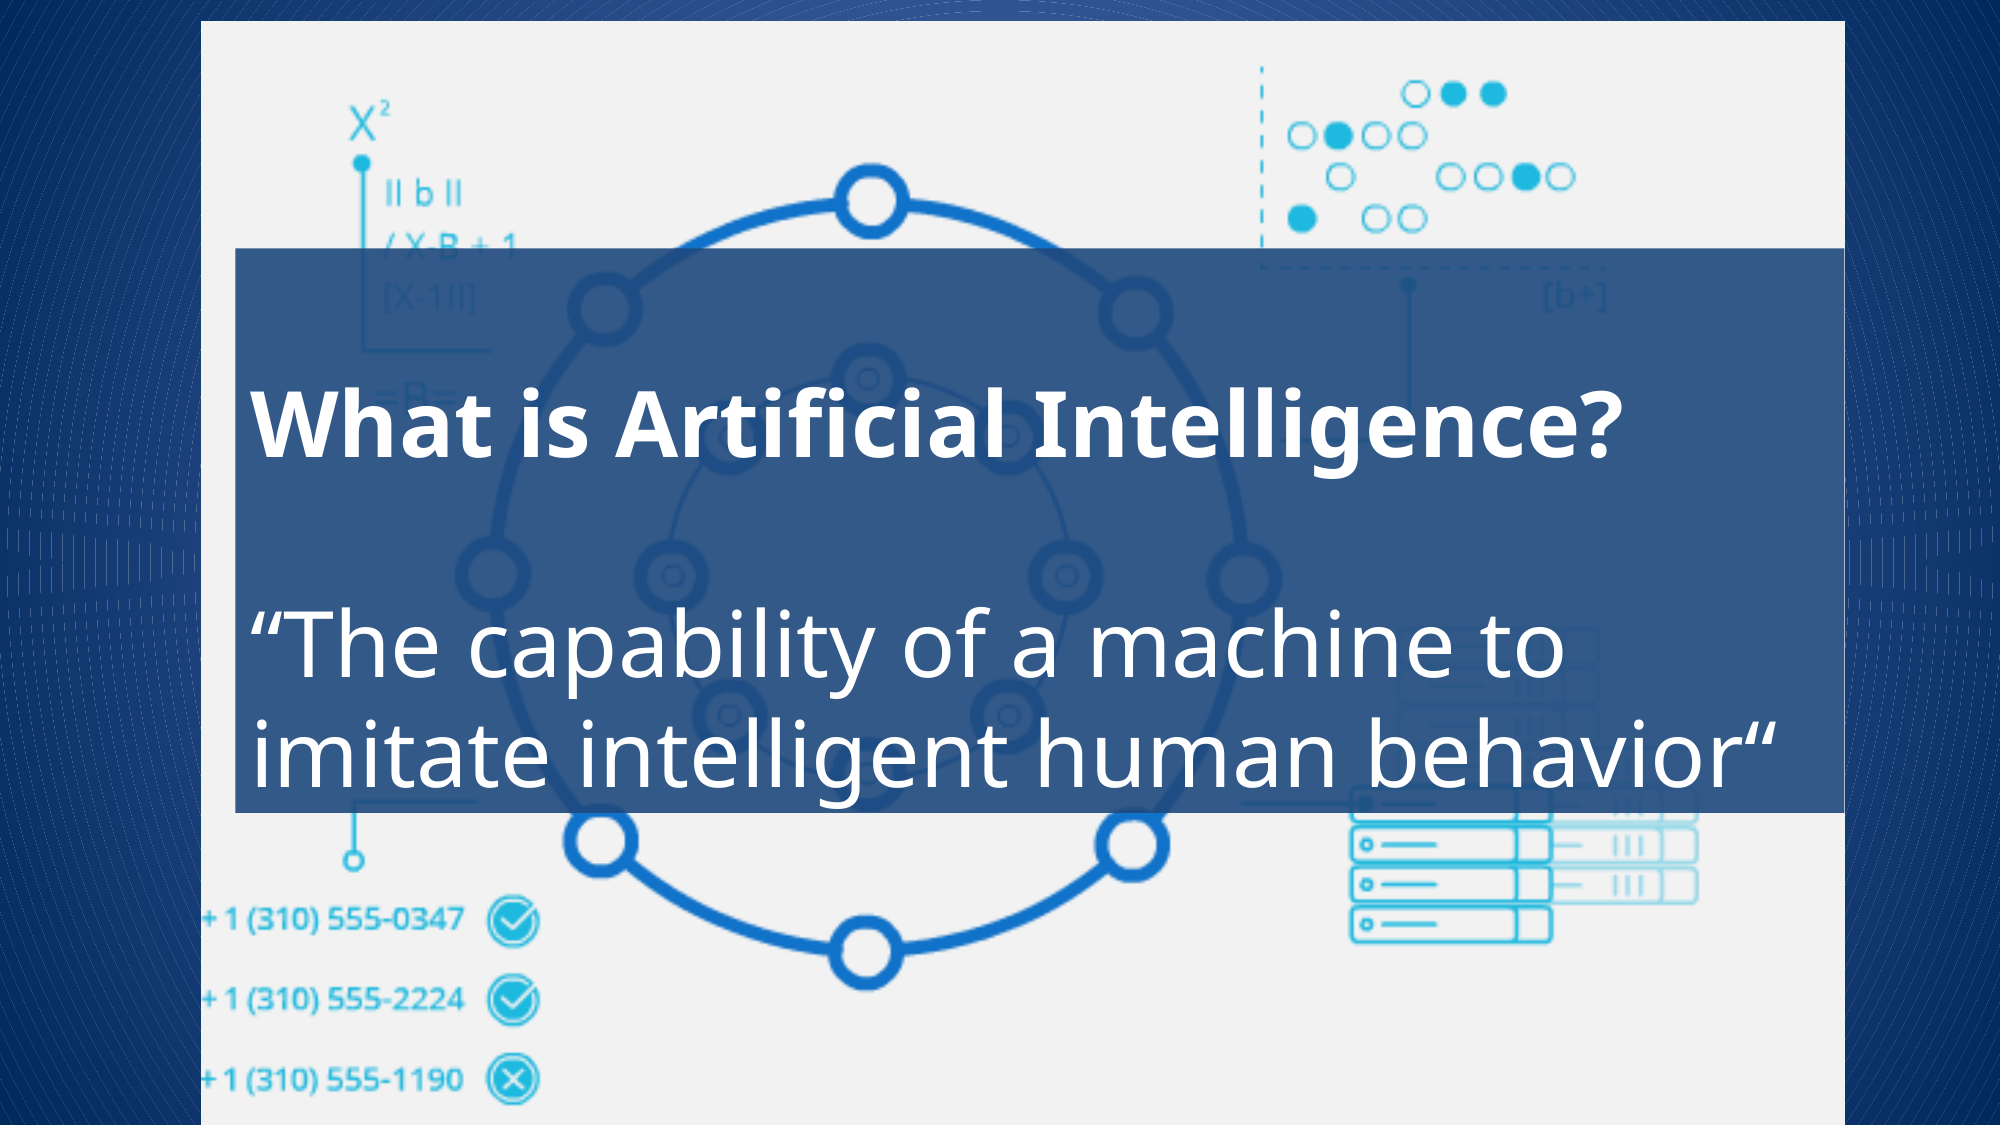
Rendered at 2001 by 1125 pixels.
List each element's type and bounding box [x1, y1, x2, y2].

picture [201, 21, 1845, 1125]
